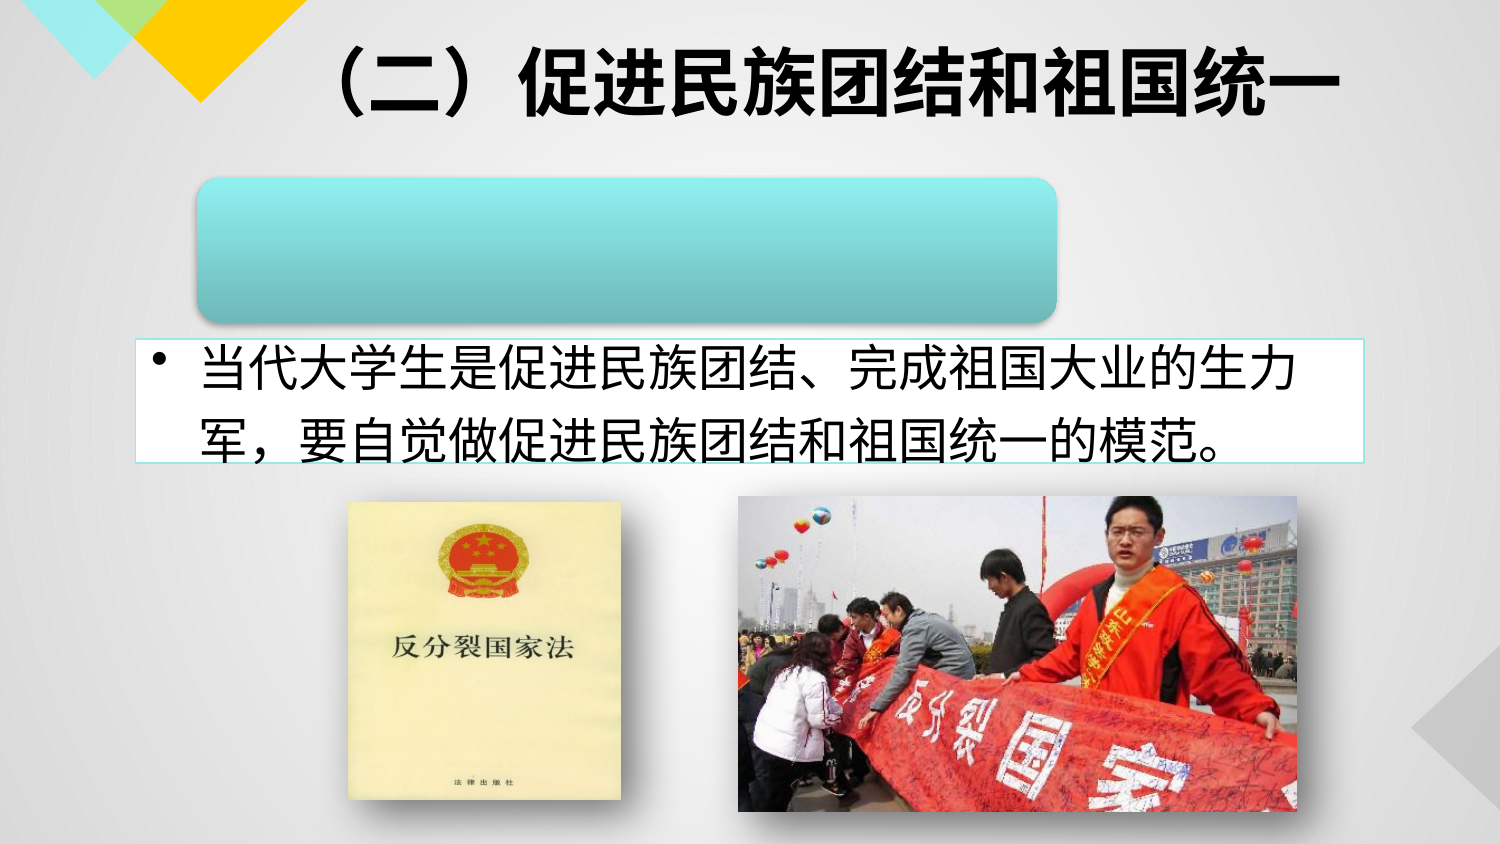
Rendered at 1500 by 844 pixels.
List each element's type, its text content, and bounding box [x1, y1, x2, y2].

title （二）促进民族团结和祖国统一 [277, 40, 1471, 120]
picture [348, 501, 621, 801]
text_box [135, 161, 1365, 464]
picture [737, 496, 1298, 812]
